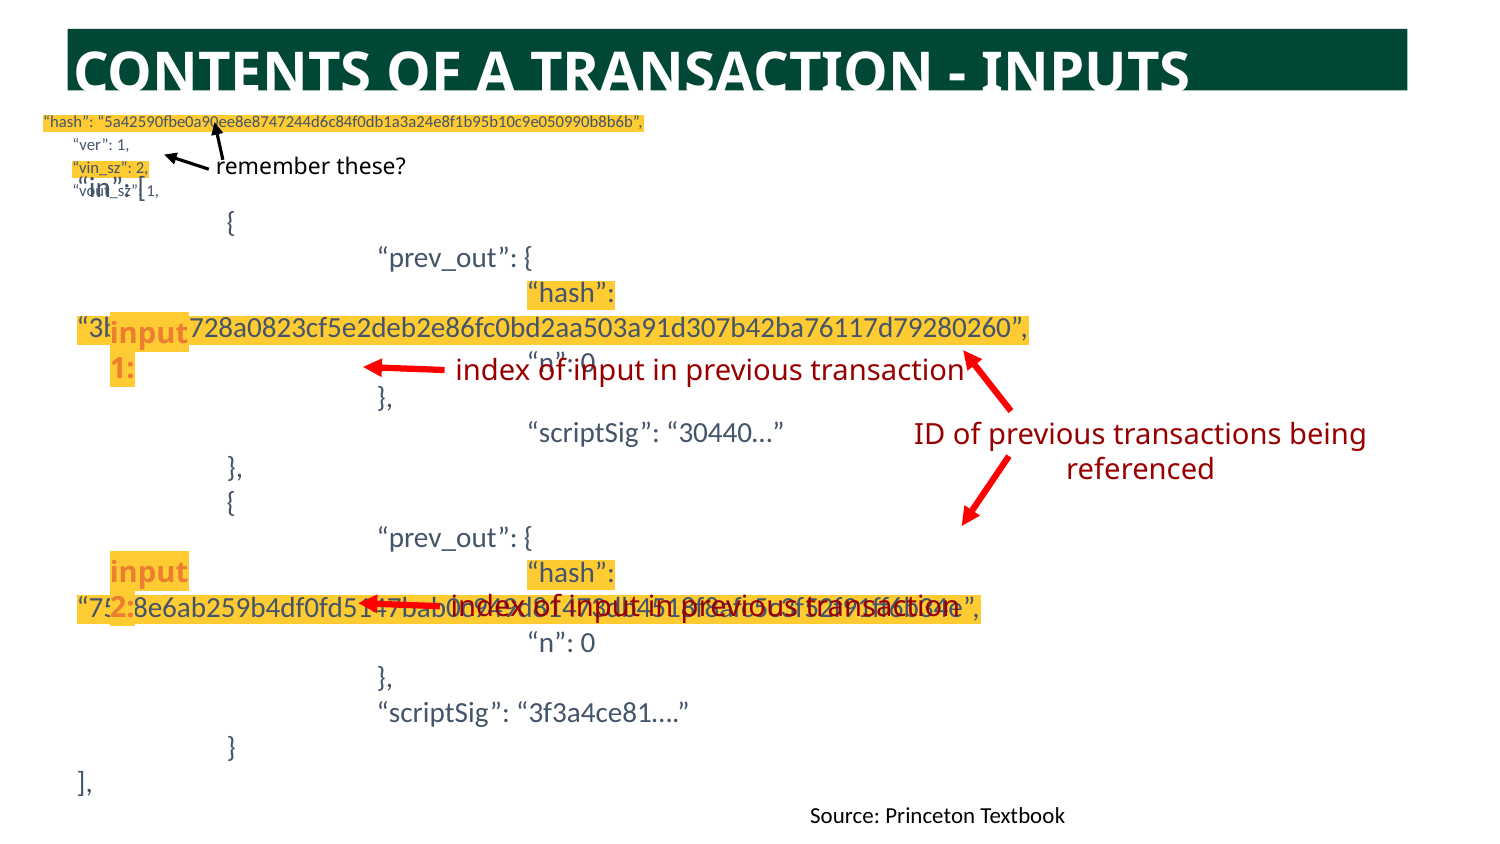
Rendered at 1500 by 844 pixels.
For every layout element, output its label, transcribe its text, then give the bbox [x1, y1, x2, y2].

text_box input 1: [104, 308, 220, 351]
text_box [358, 603, 440, 607]
text_box Source: Princeton Textbook [795, 785, 1474, 827]
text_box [214, 122, 223, 160]
text_box remember these? [196, 136, 426, 198]
text_box index of input in previous transaction [435, 571, 982, 633]
text_box “hash”: “5a42590fbe0a90ee8e8747244d6c84f0db1a3a24e8f1b95b10c9e050990b8b6b”, “ver”: 1, “vin_sz”: 2, “vout_sz”: 1, [37, 52, 1358, 235]
text_box CONTENTS OF A TRANSACTION - INPUTS [67, 28, 1408, 91]
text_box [363, 366, 445, 371]
text_box ID of previous transactions being referenced [832, 400, 1450, 461]
text_box “in”: [ { “prev_out”: { “hash”: “3be4ac9728a0823cf5e2deb2e86fc0bd2aa503a91d307b42ba76117d79280260”, “n”: 0 }, “scriptSig”: “30440…” }, { “prev_out”: { “hash”: “7508e6ab259b4df0fd5147bab0c949d81473db4518f8afc5c3f52f91ff6b34e”, “n”: 0 }, “scriptSig”: “3f3a4ce81….” } ], [41, 208, 1500, 758]
text_box index of input in previous transaction [440, 335, 1029, 397]
text_box input 2: [104, 547, 220, 590]
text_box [963, 350, 1011, 412]
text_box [164, 154, 209, 170]
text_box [961, 456, 1009, 526]
